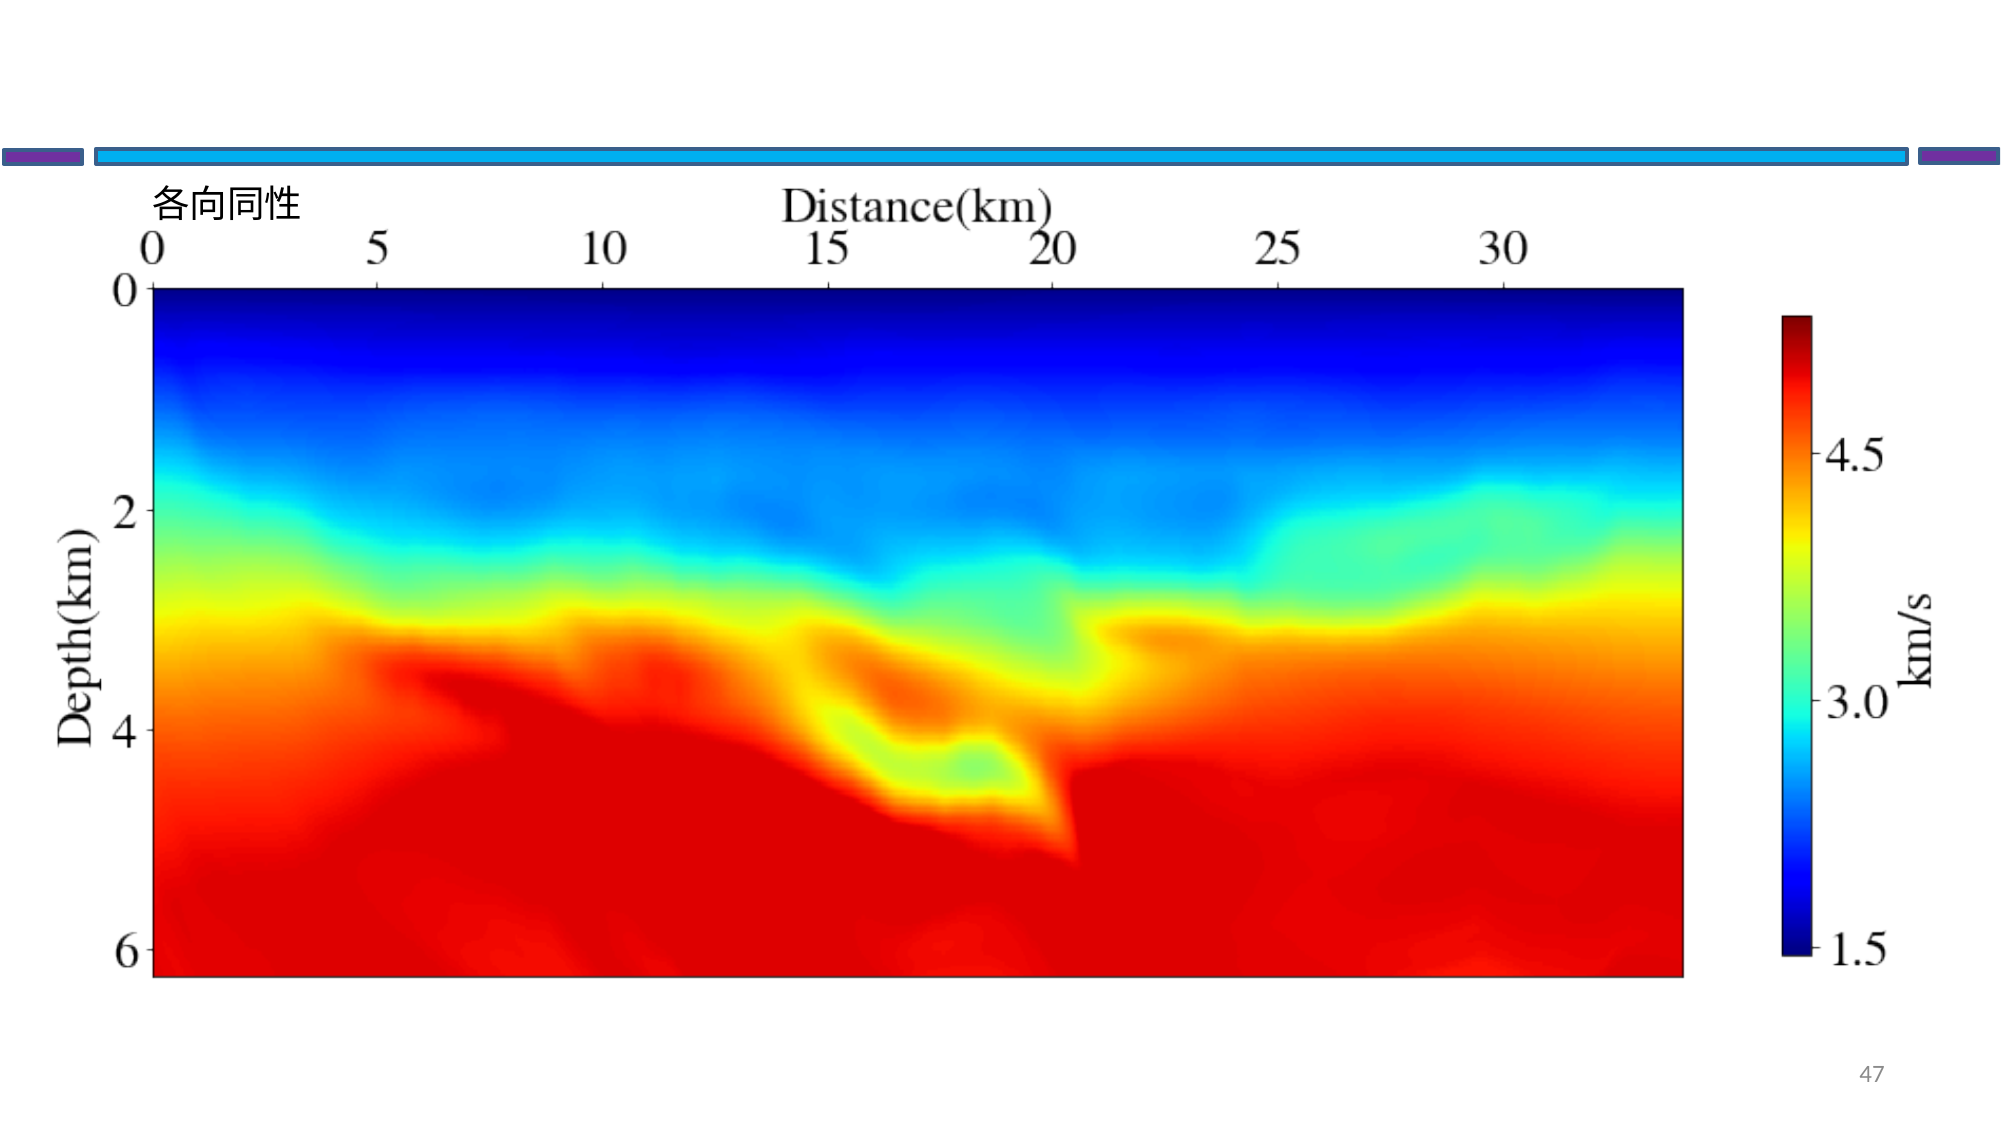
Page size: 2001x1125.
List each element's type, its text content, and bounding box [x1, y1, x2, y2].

slide_number 47 [1433, 1042, 1900, 1103]
picture [43, 172, 1957, 1000]
